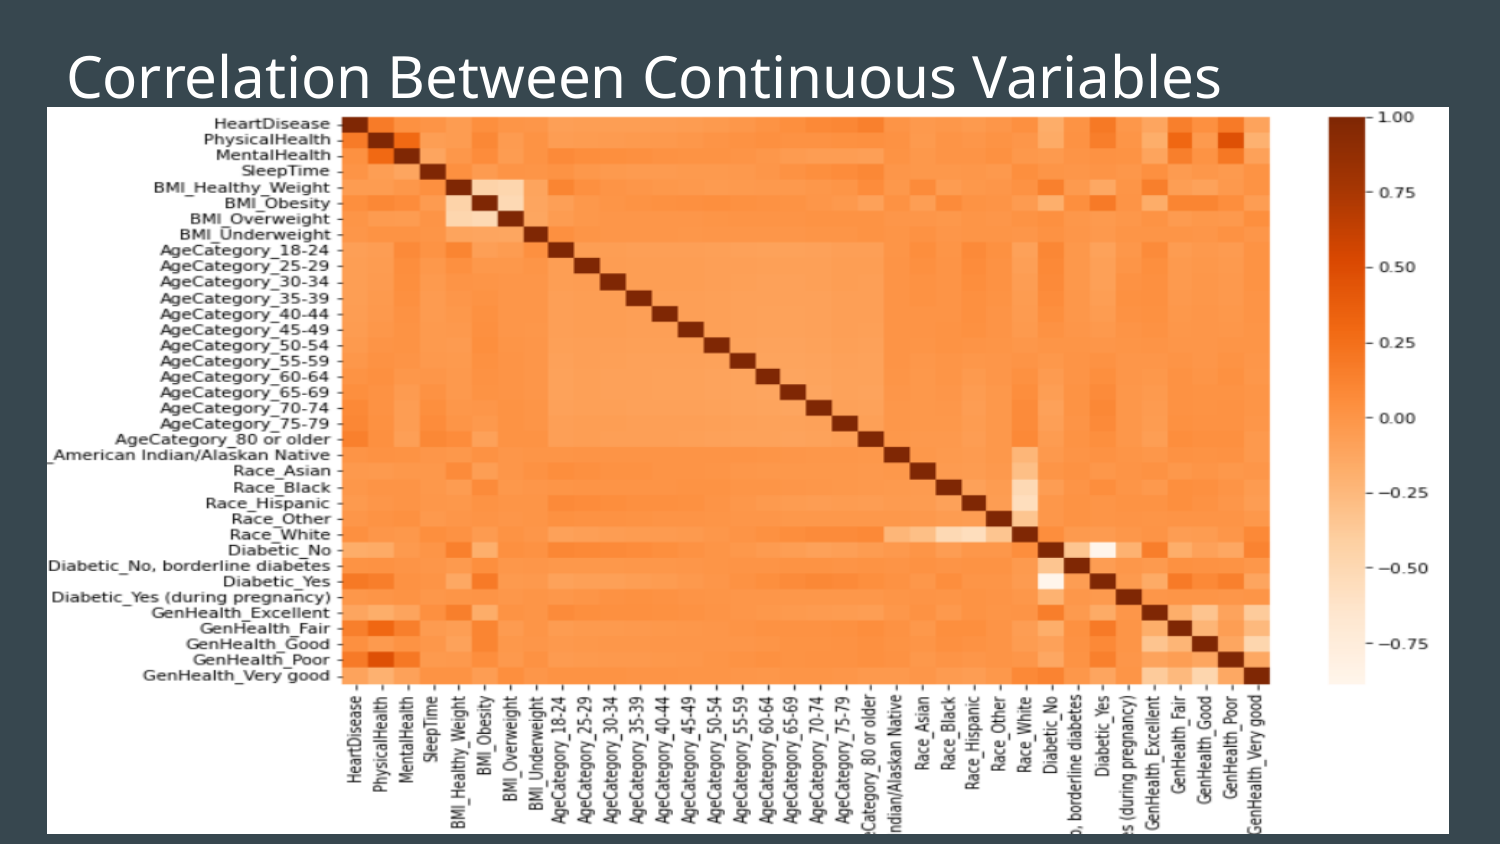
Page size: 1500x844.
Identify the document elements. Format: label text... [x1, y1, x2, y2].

title Correlation Between Continuous Variables [51, 24, 1449, 94]
picture [47, 107, 1449, 835]
